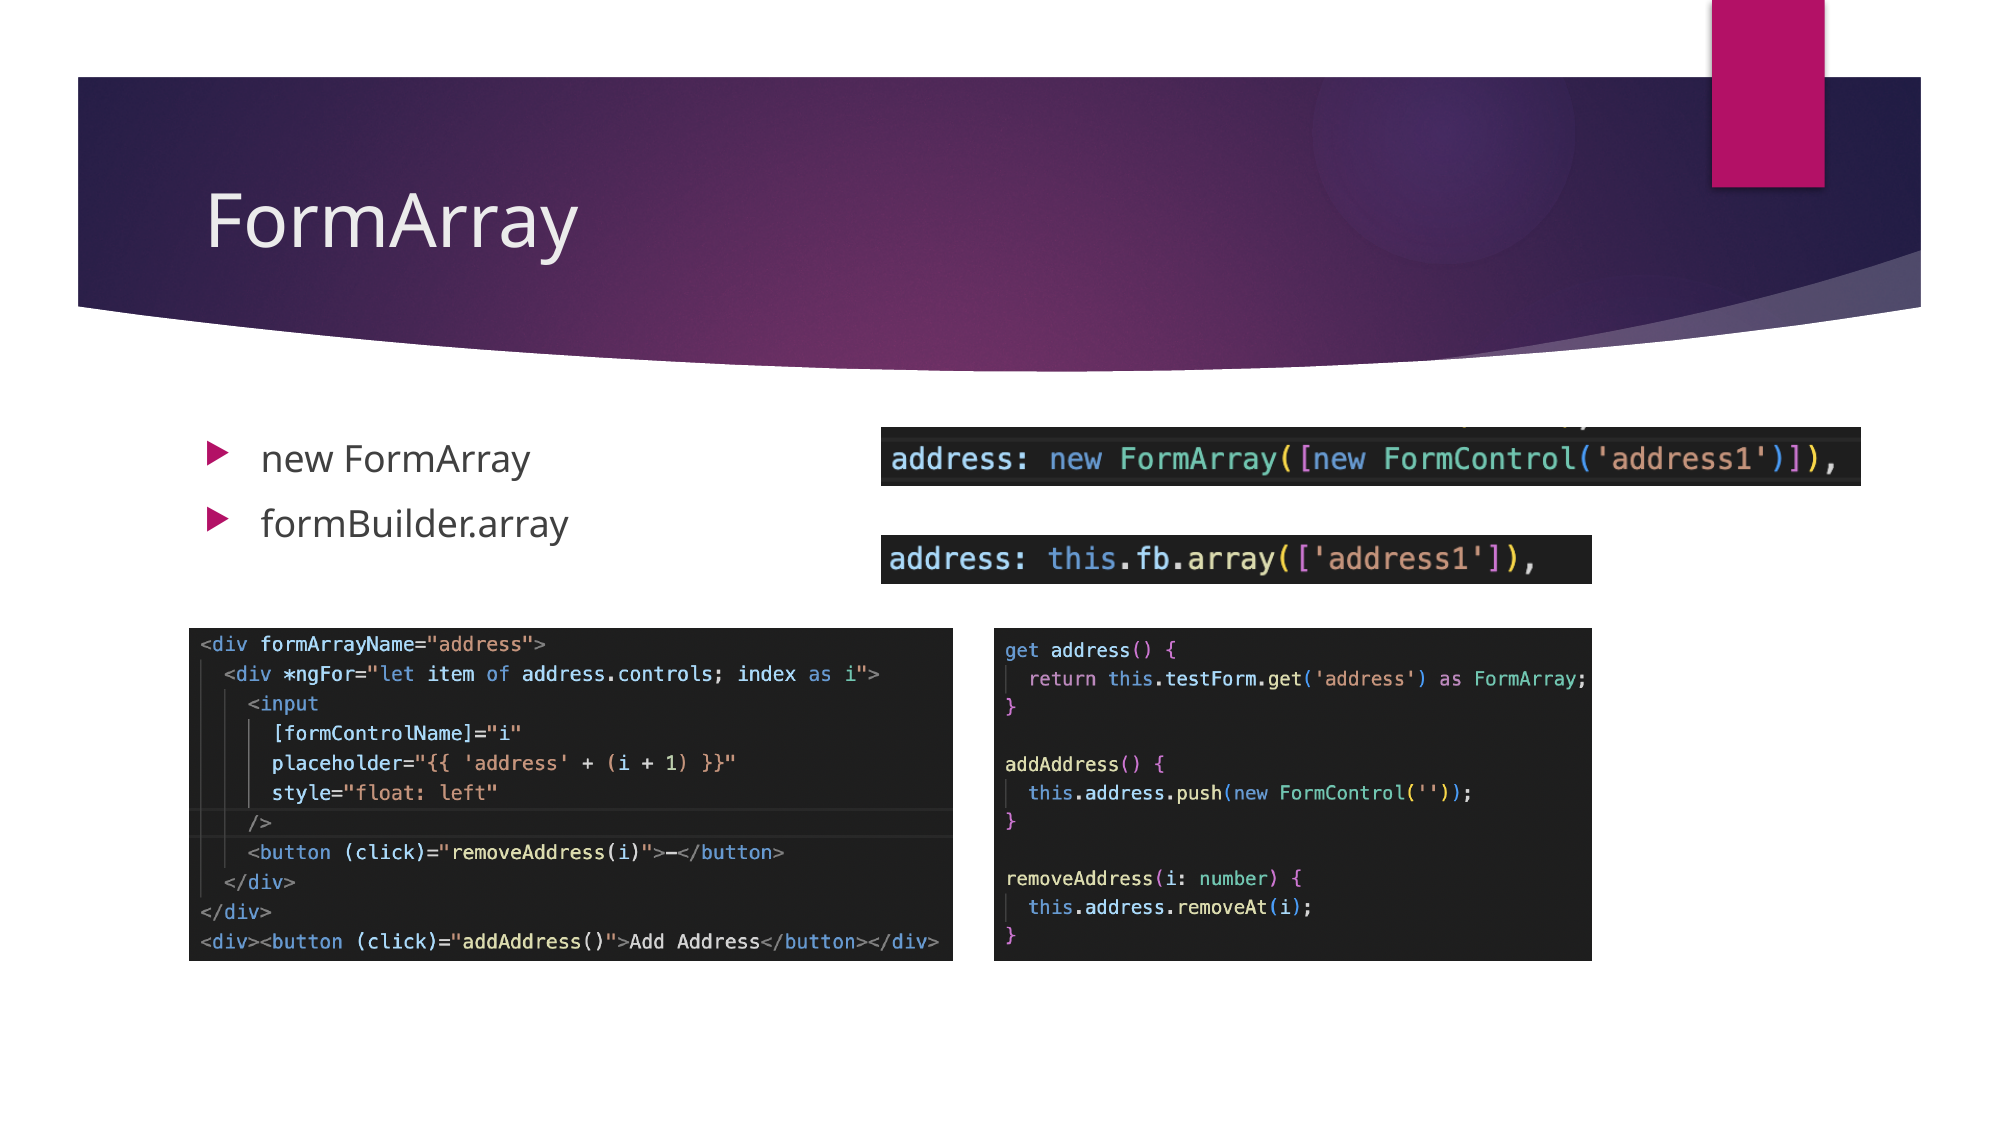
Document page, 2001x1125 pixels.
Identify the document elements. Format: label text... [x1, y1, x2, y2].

picture [993, 628, 1593, 961]
picture [881, 426, 1861, 486]
picture [189, 628, 953, 961]
picture [881, 535, 1593, 584]
list new FormArray formBuilder.array [189, 427, 1638, 988]
title FormArray [189, 159, 1627, 276]
